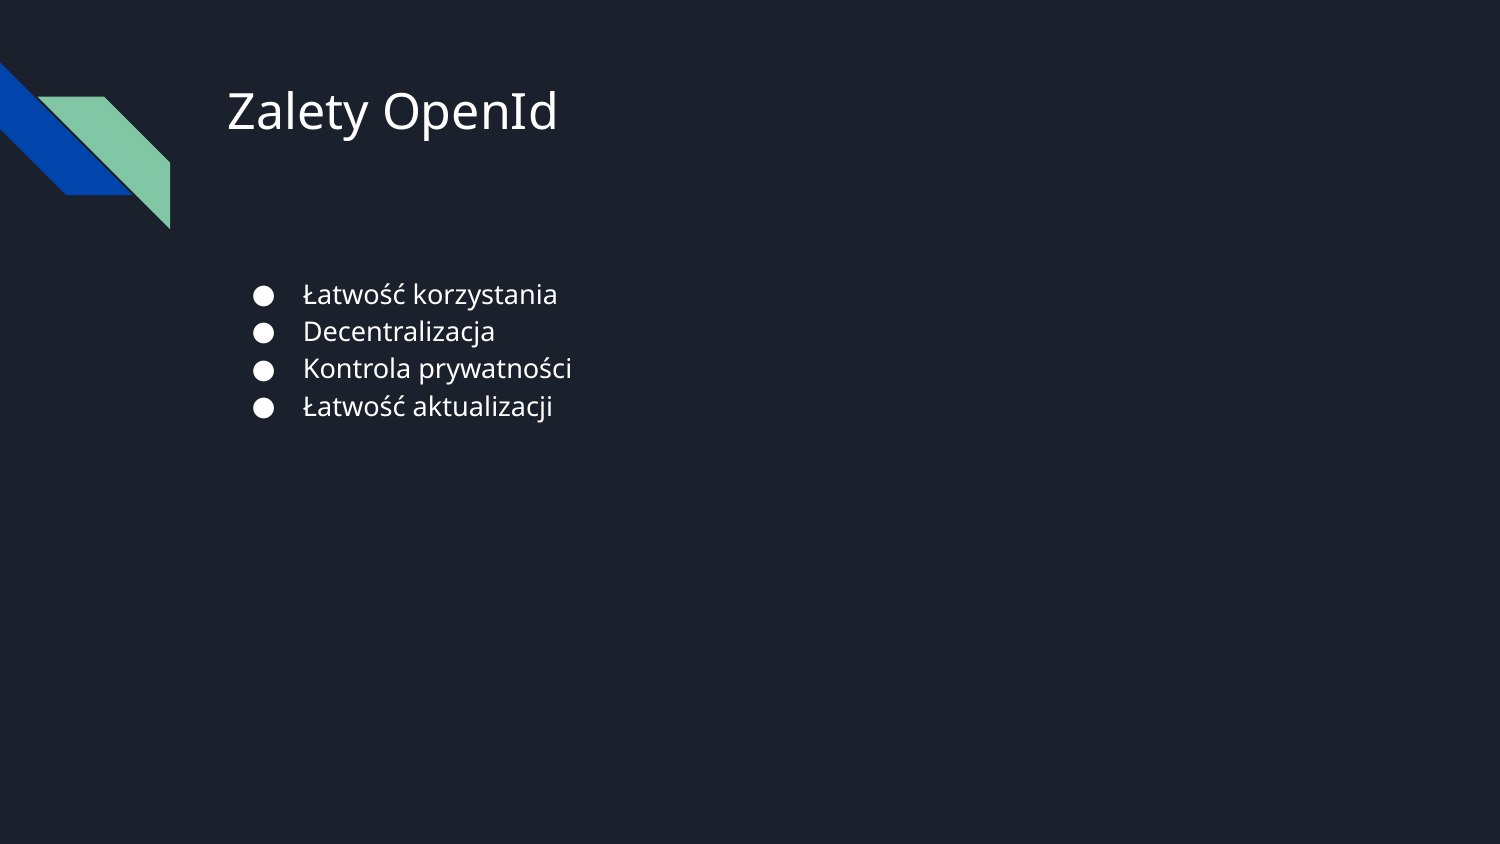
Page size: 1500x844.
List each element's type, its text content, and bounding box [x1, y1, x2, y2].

list Łatwość korzystania Decentralizacja Kontrola prywatności Łatwość aktualizacji [212, 257, 1368, 735]
title Zalety OpenId [212, 64, 1368, 215]
